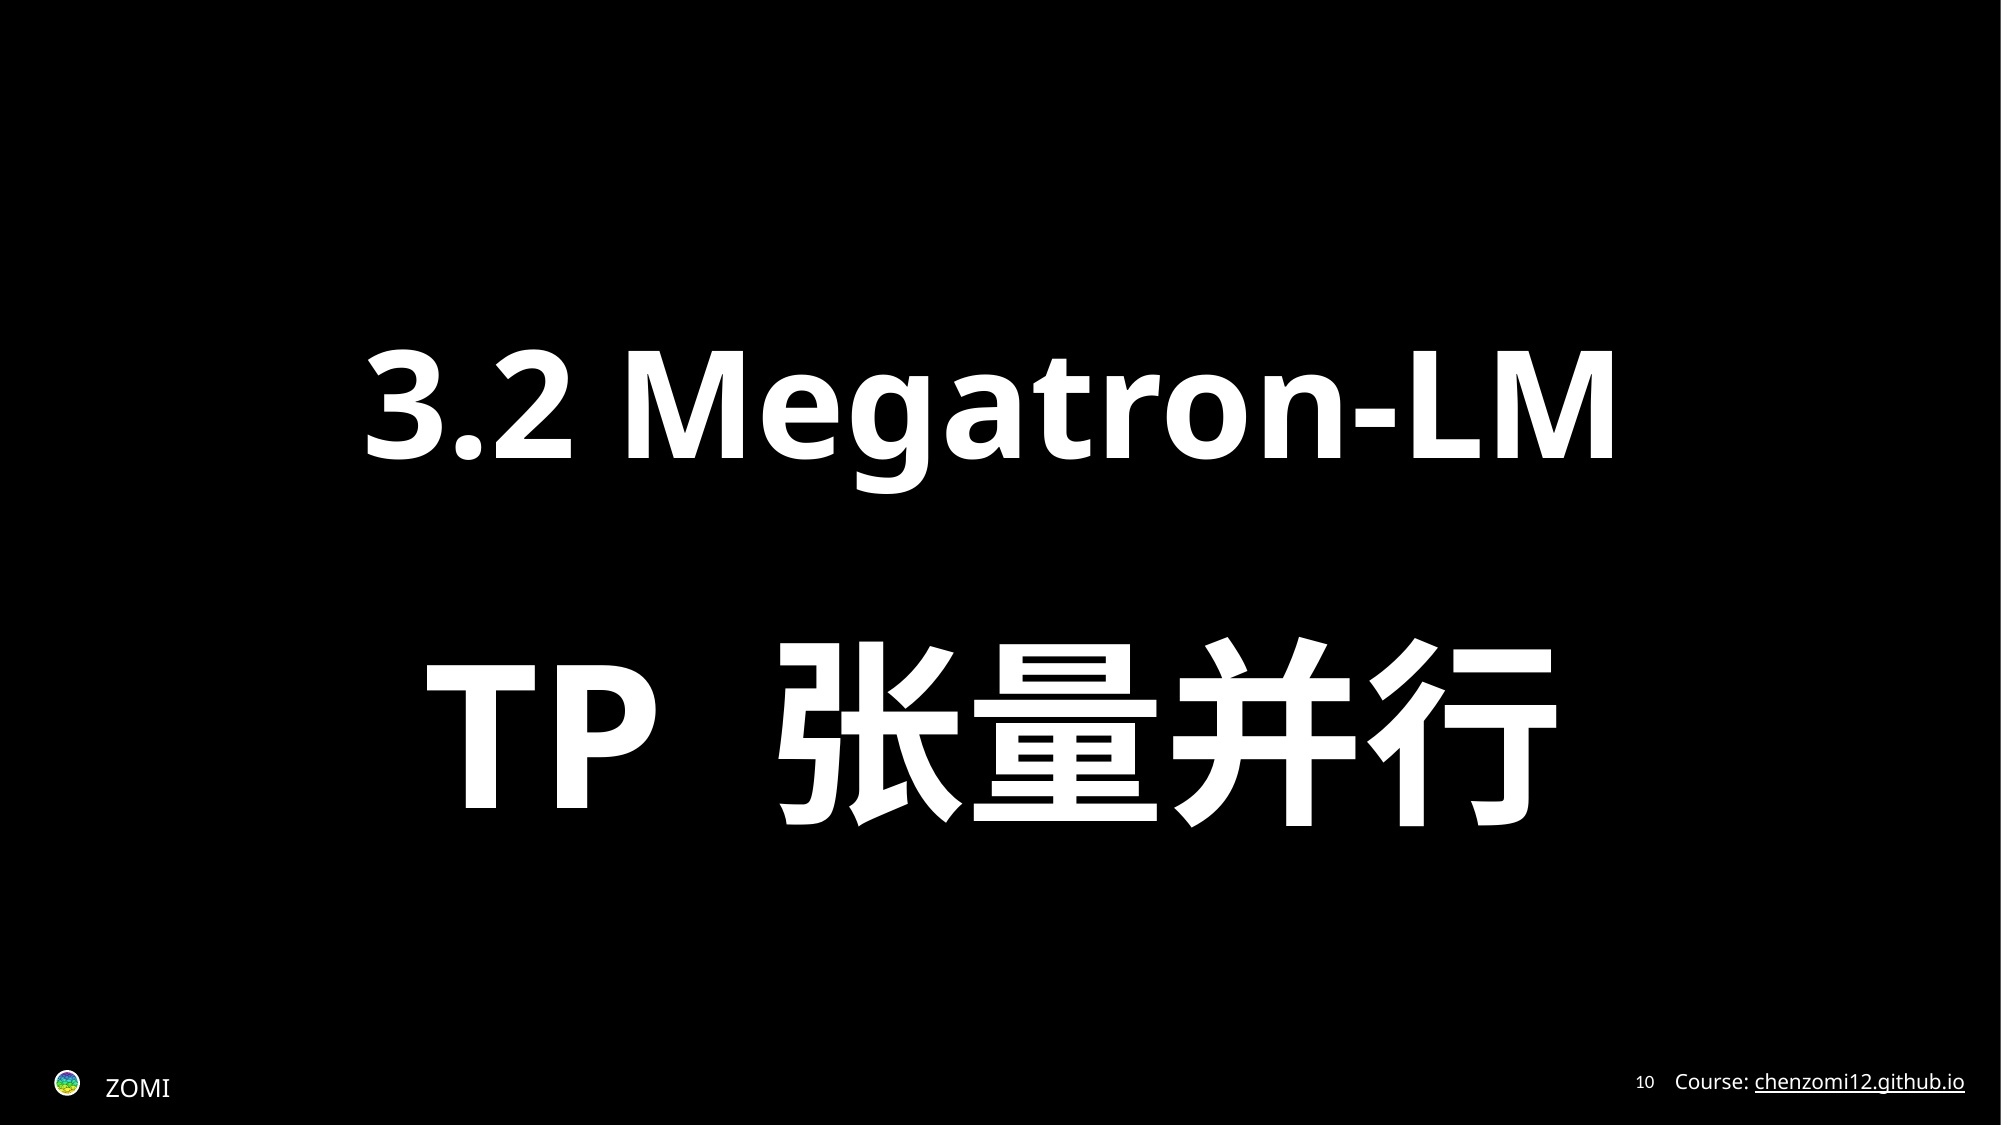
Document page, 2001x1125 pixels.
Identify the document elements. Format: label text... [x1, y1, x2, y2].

list 3.2 Megatron-LM TP 张量并行 [79, 80, 1910, 986]
picture [57, 1073, 77, 1093]
